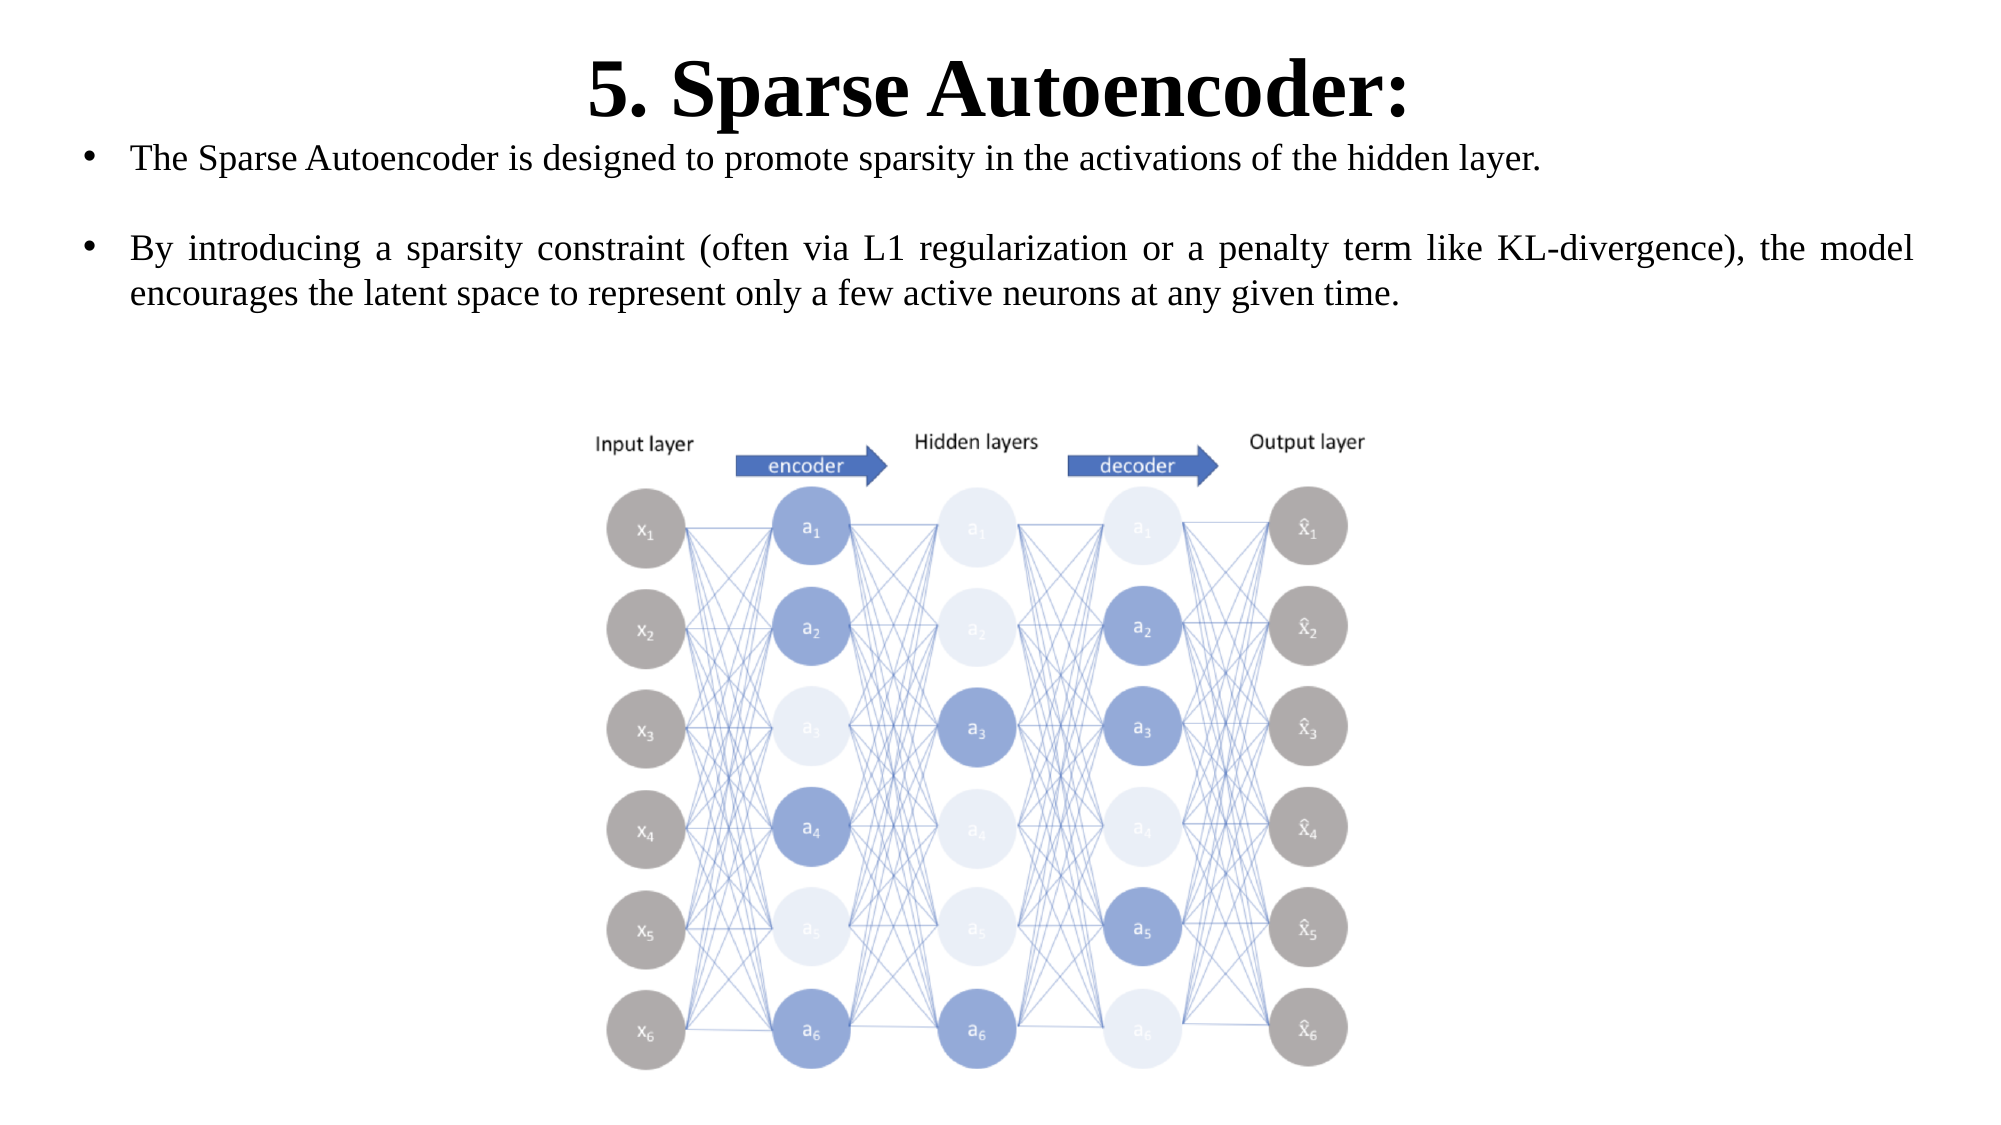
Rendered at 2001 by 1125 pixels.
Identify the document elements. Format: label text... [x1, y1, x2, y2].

text_box 5. Sparse Autoencoder: The Sparse Autoencoder is designed to promote sparsity in the activations of the hidden layer. By introducing a sparsity constraint (often via L1 regularization or a penalty term like KL-divergence), the model encourages the latent space to represent only a few active neurons at any given time. [68, 25, 1932, 320]
picture [531, 424, 1412, 1101]
